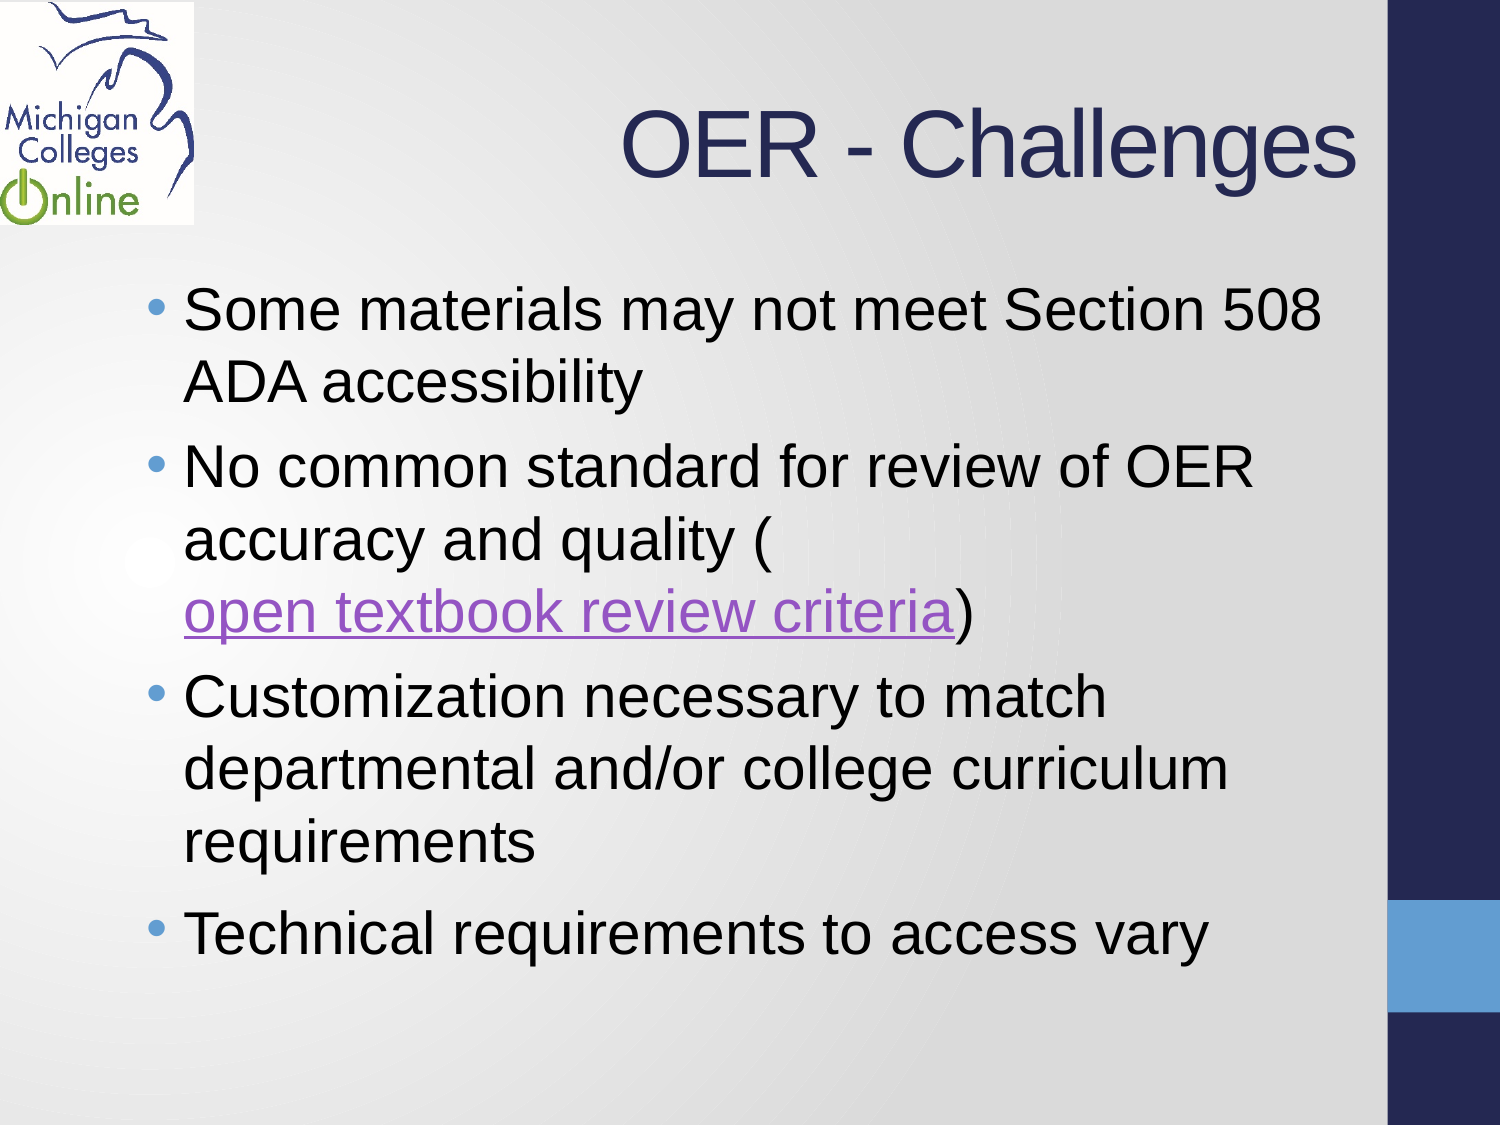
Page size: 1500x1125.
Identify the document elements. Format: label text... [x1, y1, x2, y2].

title OER - Challenges [249, 45, 1375, 233]
list Some materials may not meet Section 508 ADA accessibility No common standard for review of OER accuracy and quality (open textbook review criteria) Customization necessary to match departmental and/or college curriculum requirements Technical requirements to access vary [112, 262, 1363, 1050]
picture [0, 1, 194, 226]
